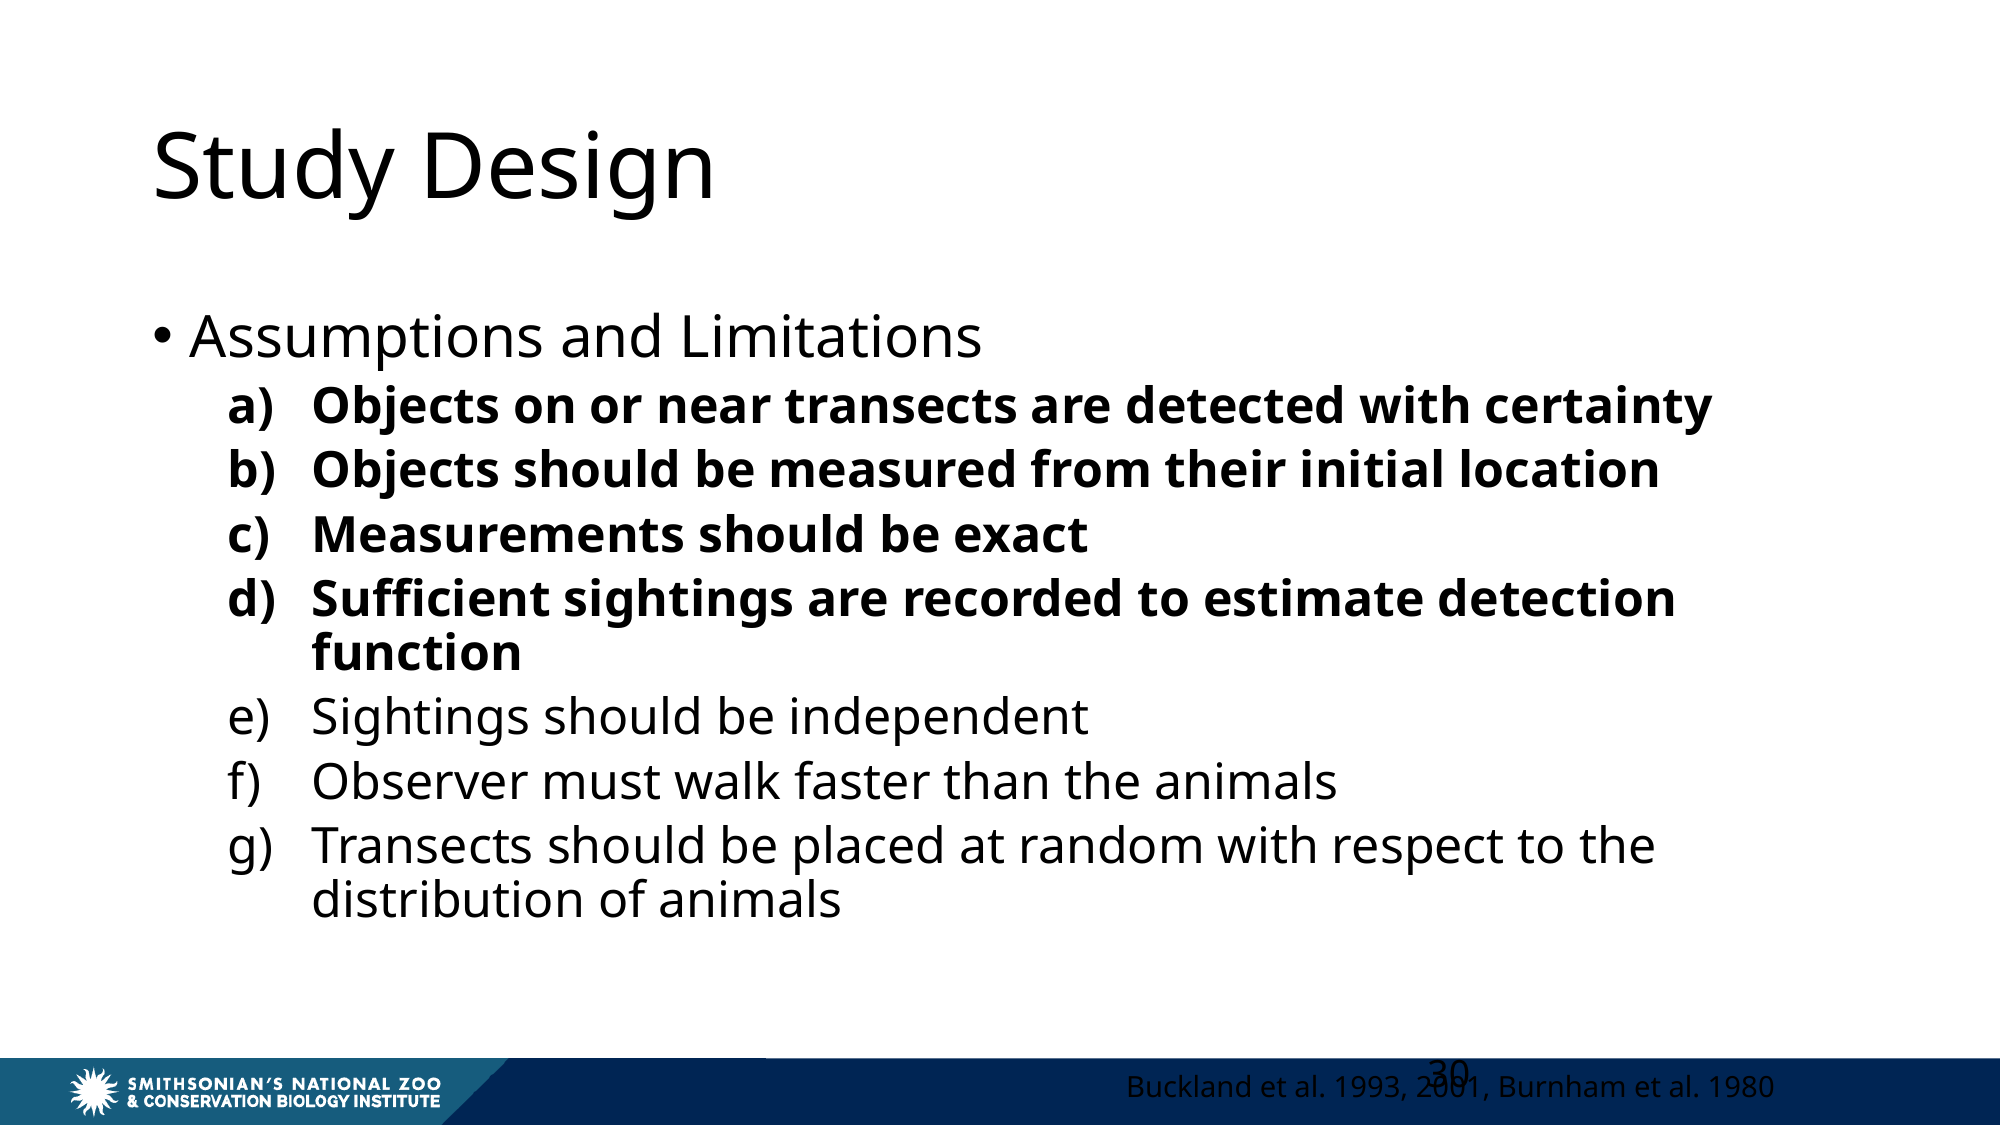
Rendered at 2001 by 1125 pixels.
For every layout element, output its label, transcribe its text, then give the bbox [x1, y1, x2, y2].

list Assumptions and Limitations Objects on or near transects are detected with certainty Objects should be measured from their initial location Measurements should be exact Sufficient sightings are recorded to estimate detection function Sightings should be independent Observer must walk faster than the animals Transects should be placed at random with respect to the distribution of animals [137, 299, 1863, 1014]
picture [0, 1058, 701, 1125]
slide_number 30 [1412, 1042, 1863, 1103]
title Study Design [137, 59, 1863, 278]
text_box Buckland et al. 1993, 2001, Burnham et al. 1980 [1111, 1061, 1791, 1111]
